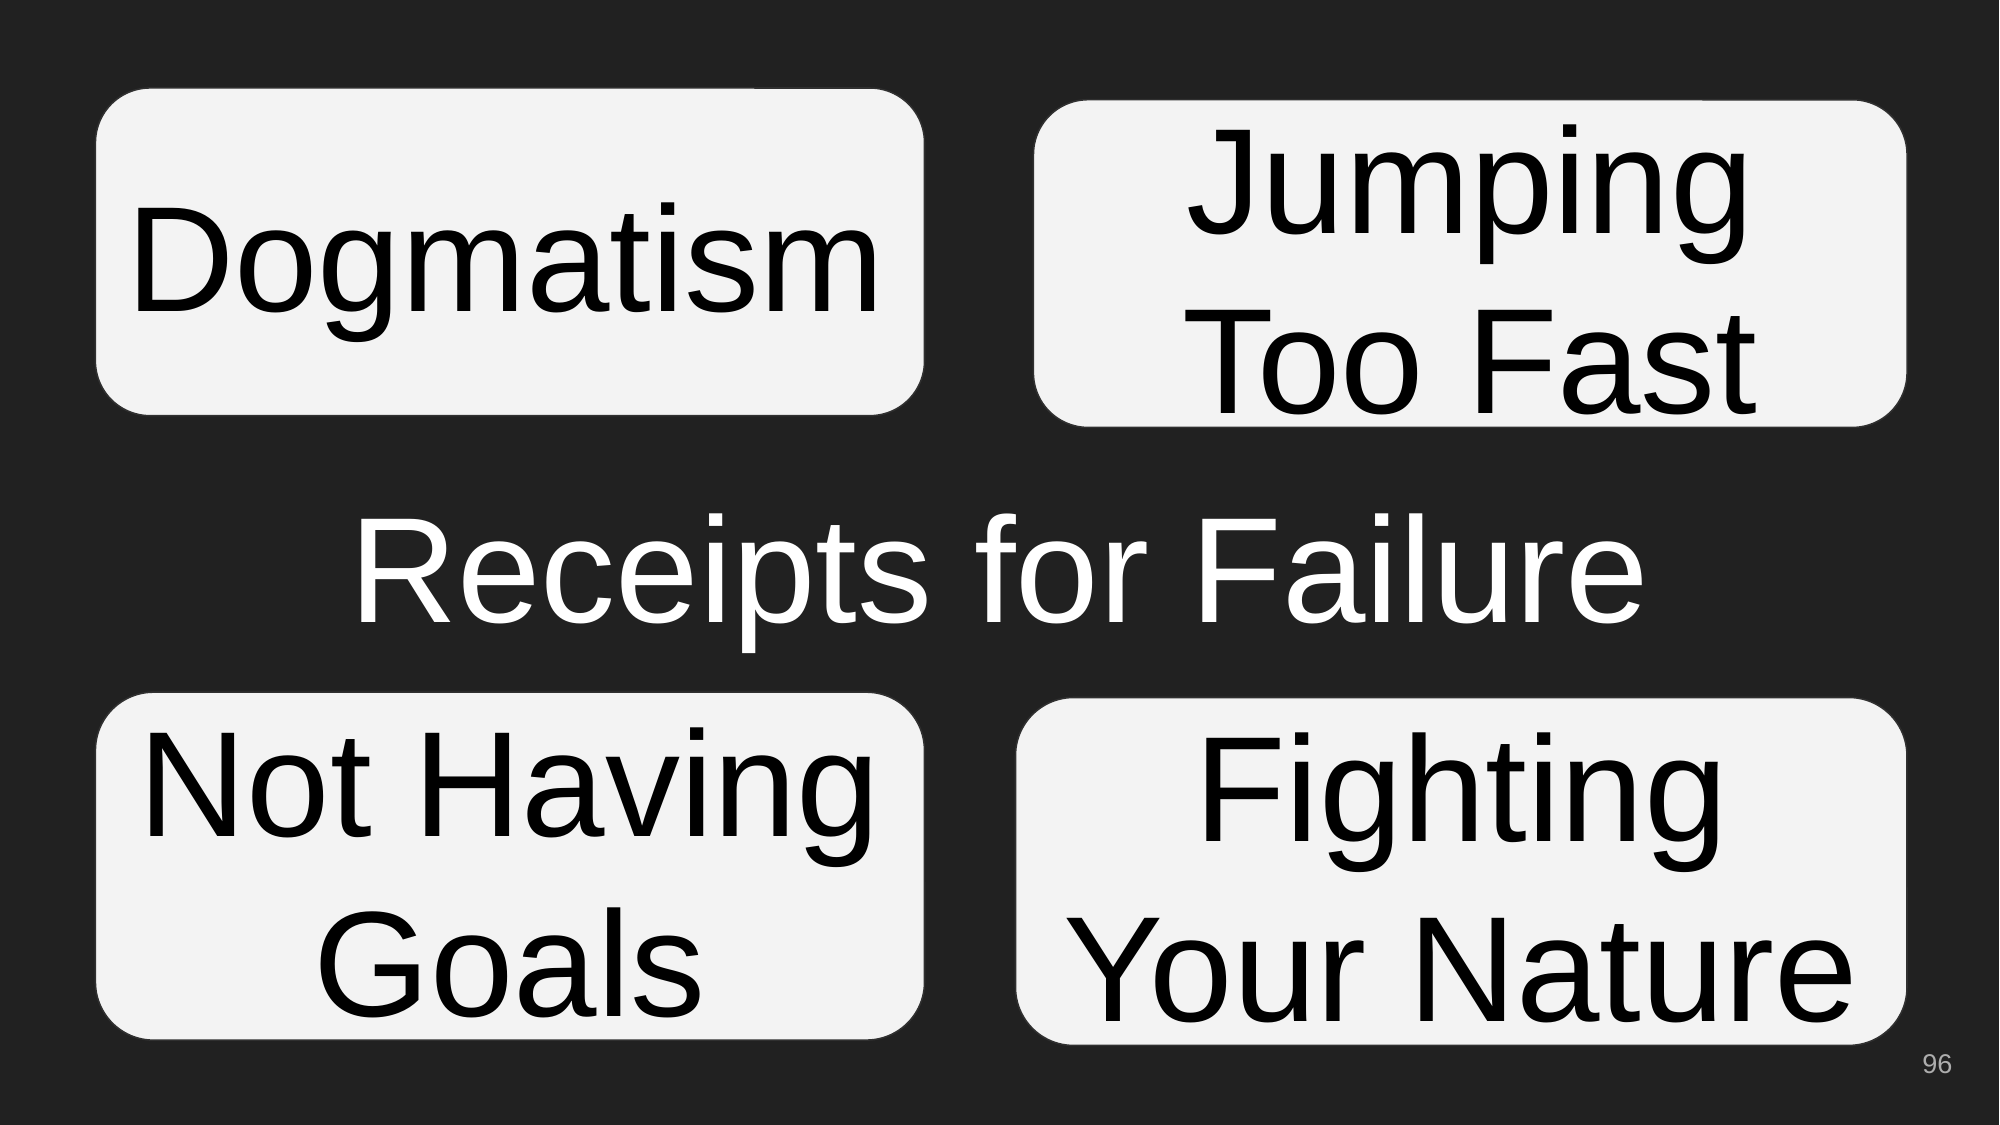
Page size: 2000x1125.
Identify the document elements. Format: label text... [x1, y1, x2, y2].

text_box Fighting Your Nature [1015, 697, 1908, 1046]
slide_number ‹#› [1852, 1019, 1973, 1106]
title Receipts for Failure [68, 470, 1932, 655]
text_box Not Having Goals [95, 692, 925, 1041]
text_box Dogmatism [95, 87, 925, 416]
text_box Jumping Too Fast [1033, 99, 1908, 428]
